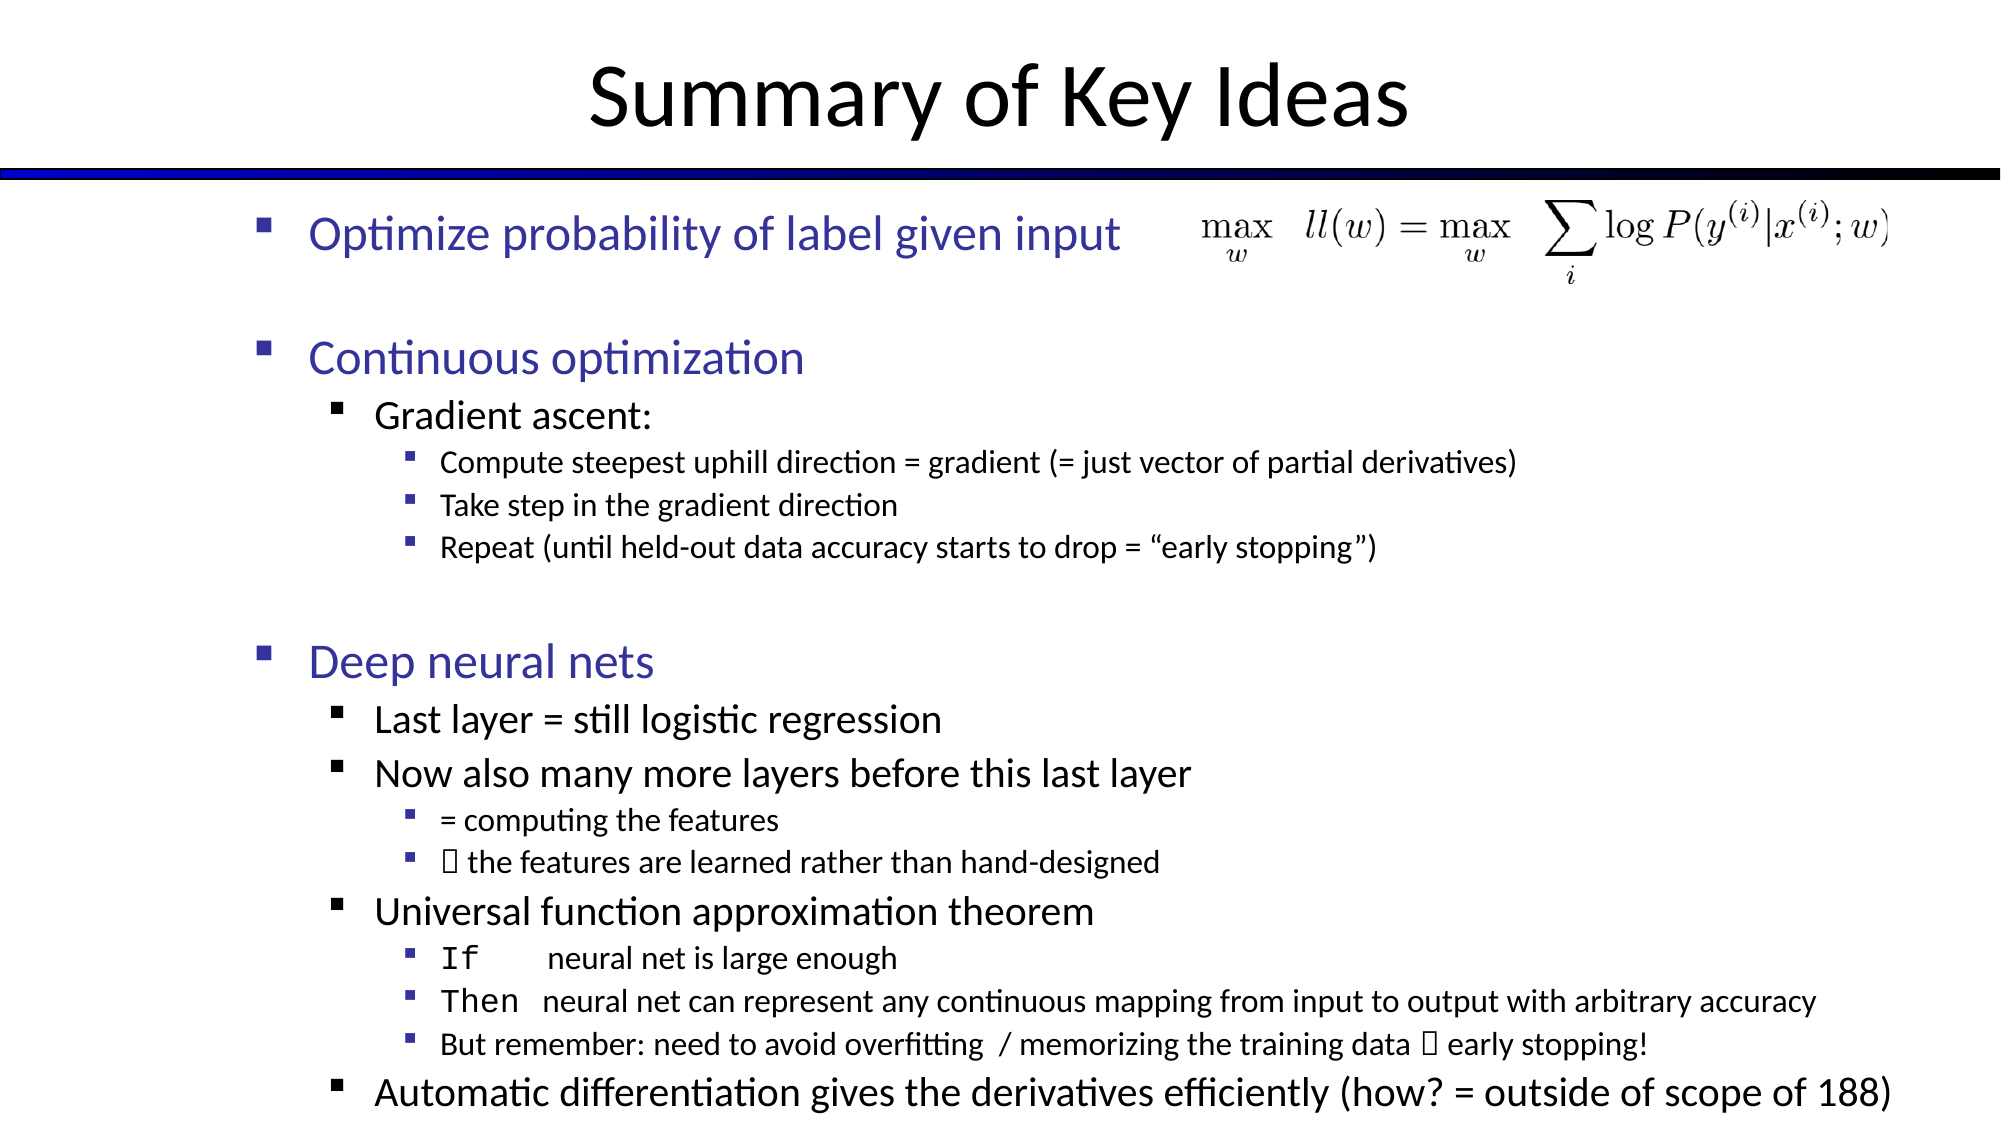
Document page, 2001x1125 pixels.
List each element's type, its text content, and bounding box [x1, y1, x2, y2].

picture [1201, 199, 1888, 284]
list Optimize probability of label given input Continuous optimization Gradient ascent: Compute steepest uphill direction = gradient (= just vector of partial derivatives) Take step in the gradient direction Repeat (until held-out data accuracy starts to drop = “early stopping”) Deep neural nets Last layer = still logistic regression Now also many more layers before this last layer = computing the features  the features are learned rather than hand-designed Universal function approximation theorem If neural net is large enough Then neural net can represent any continuous mapping from input to output with arbitrary accuracy But remember: need to avoid overfitting / memorizing the training data  early stopping! Automatic differentiation gives the derivatives efficiently (how? = outside of scope of 188) [237, 199, 1934, 1125]
title Summary of Key Ideas [0, 0, 2000, 184]
